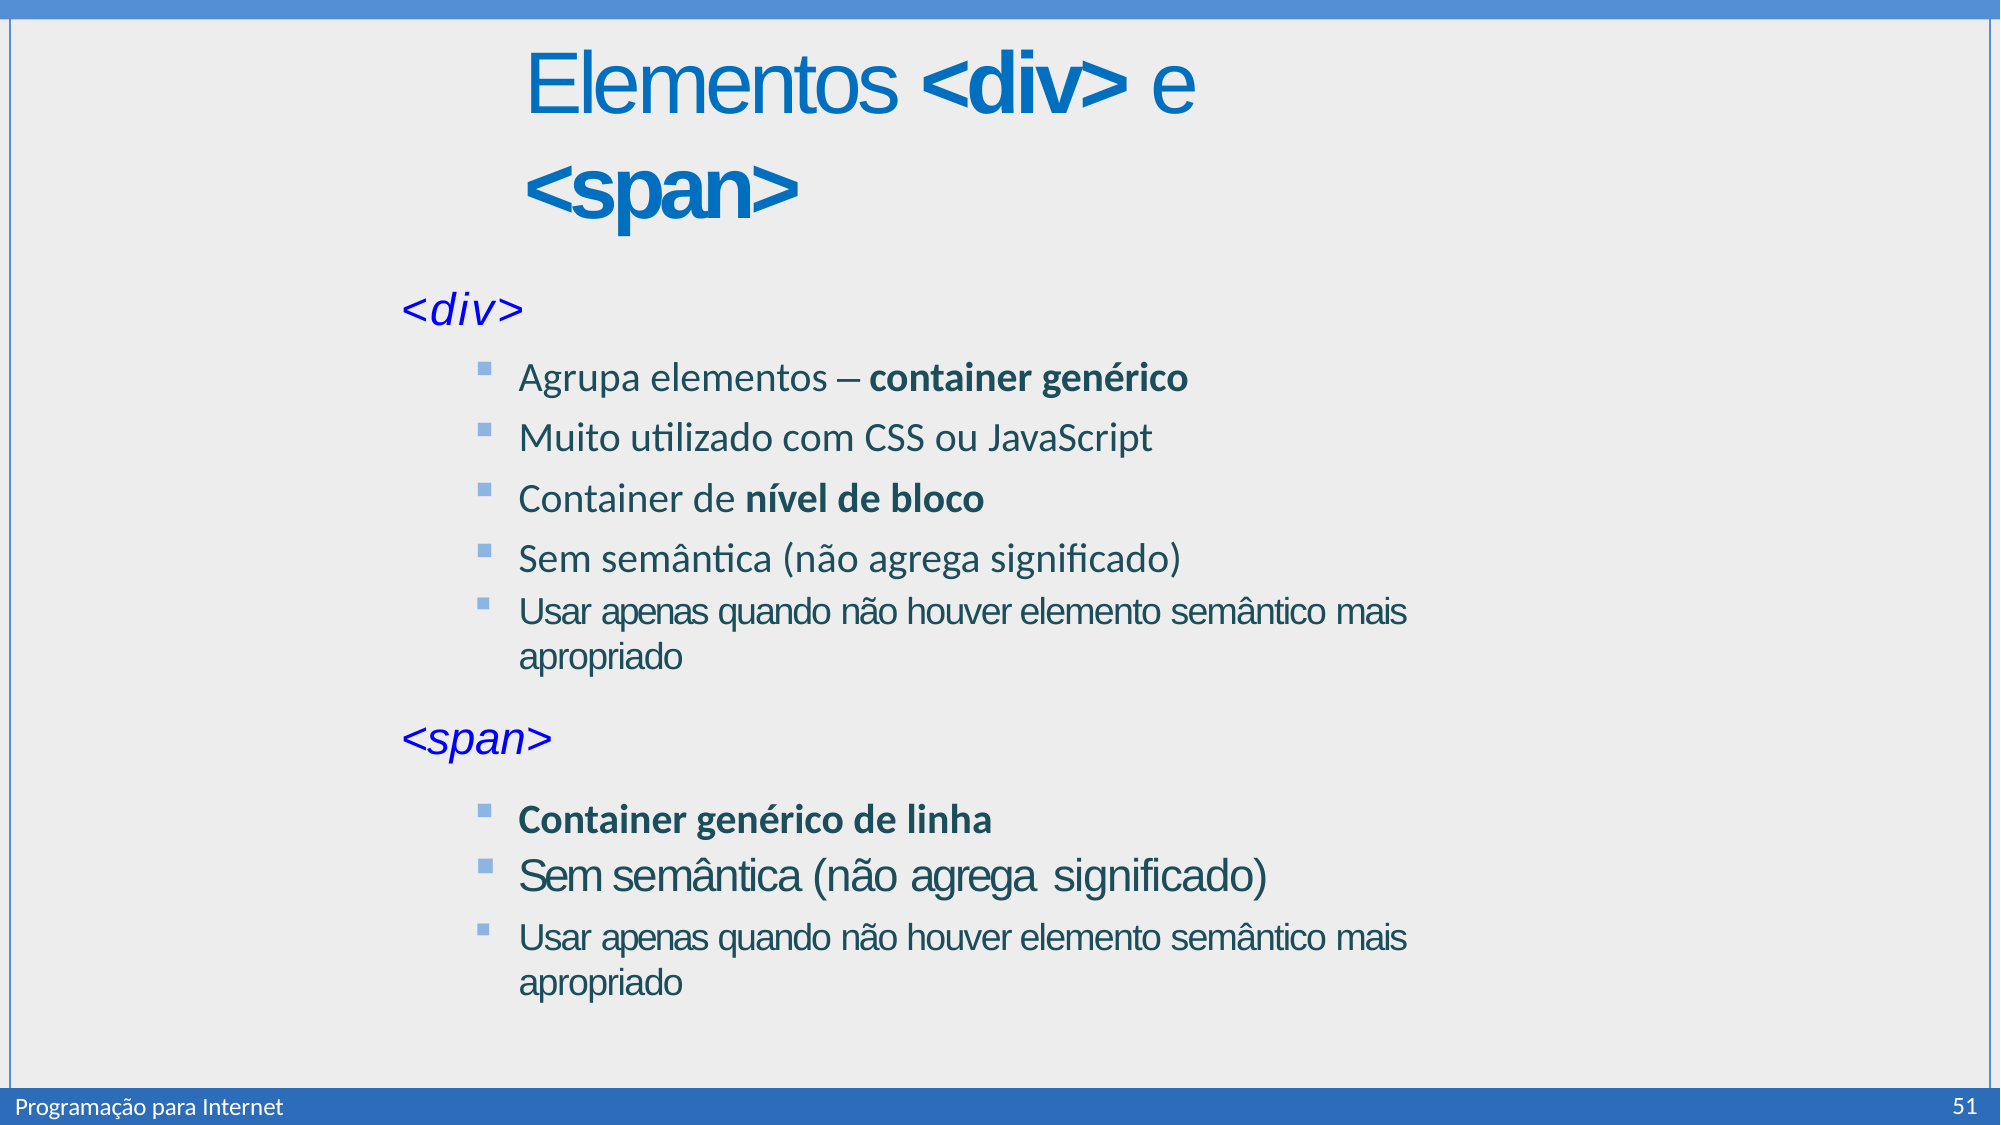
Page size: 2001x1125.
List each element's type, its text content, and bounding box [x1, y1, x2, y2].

text_box <div> Agrupa elementos – container genérico Muito utilizado com CSS ou JavaScript Container de nível de bloco Sem semântica (não agrega significado) Usar apenas quando não houver elemento semântico mais apropriado <span> Container genérico de linha Sem semântica (não agrega significado) Usar apenas quando não houver elemento semântico mais apropriado [398, 266, 1581, 1003]
slide_number 51 [1946, 1093, 1985, 1125]
text_box Programação para Internet [12, 1094, 291, 1121]
title Elementos <div> e <span> [522, 24, 1478, 237]
